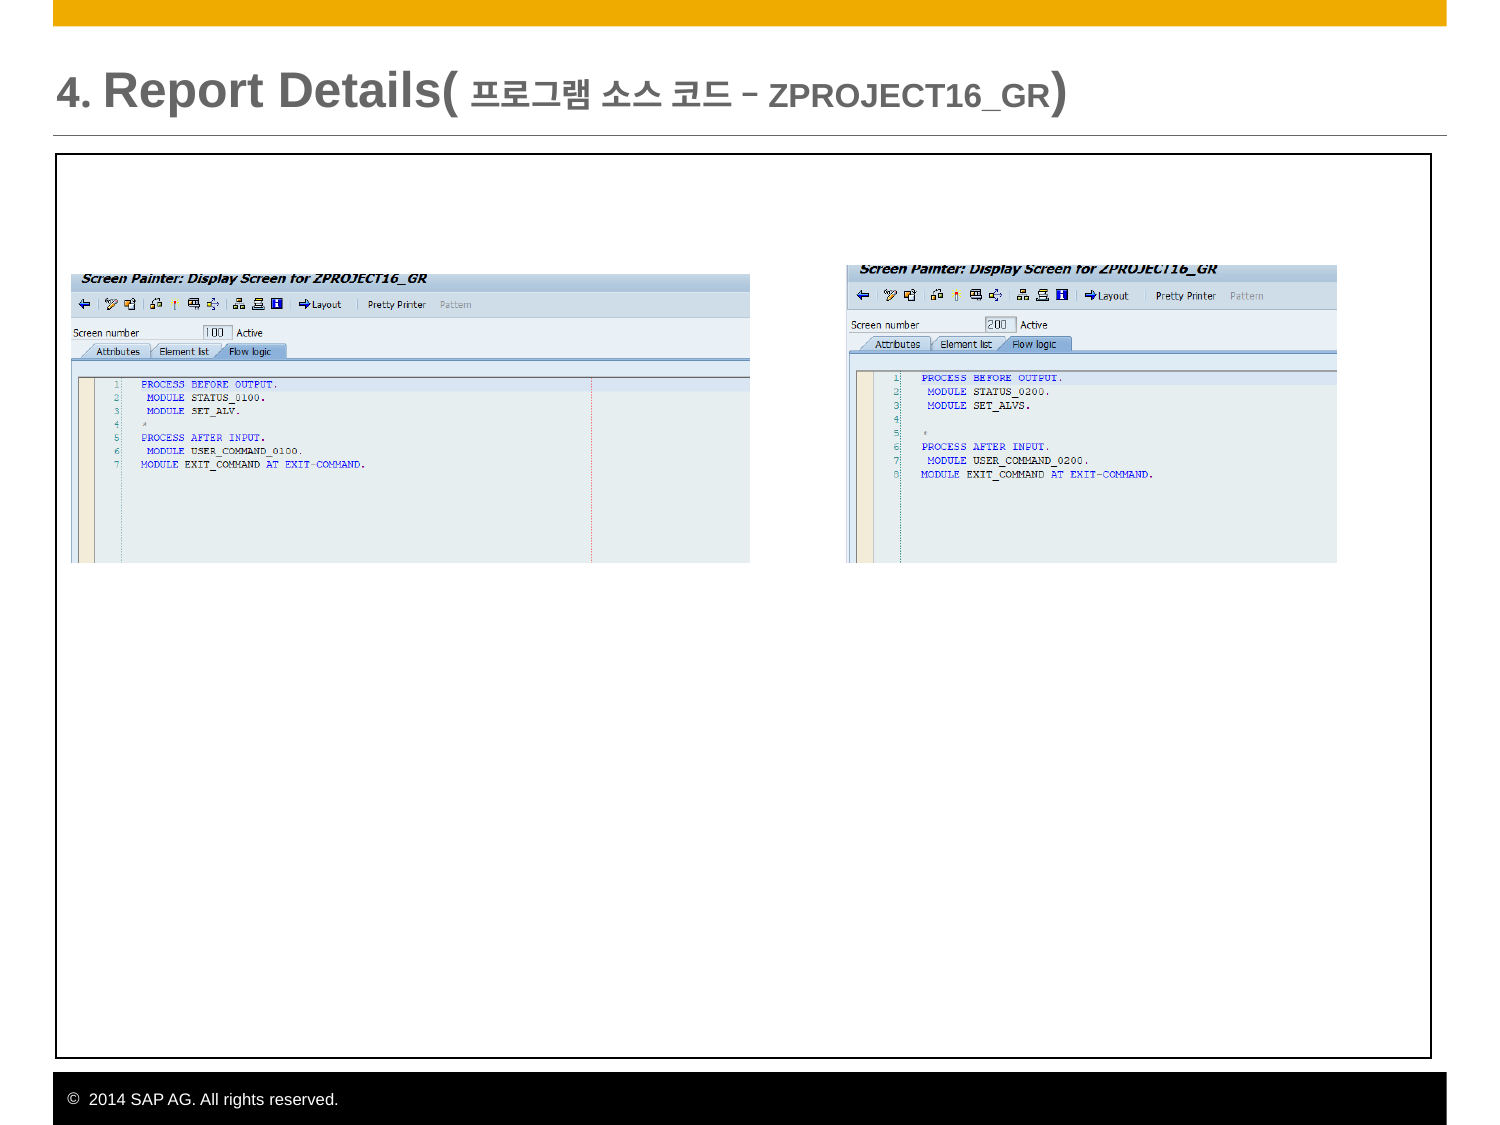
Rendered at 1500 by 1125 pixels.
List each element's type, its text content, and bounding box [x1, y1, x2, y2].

table_header [57, 155, 1430, 1057]
picture [71, 274, 751, 563]
title 4. Report Details(프로그램 소스 코드 –ZPROJECT16_GR) [56, 50, 1407, 124]
picture [844, 265, 1337, 563]
